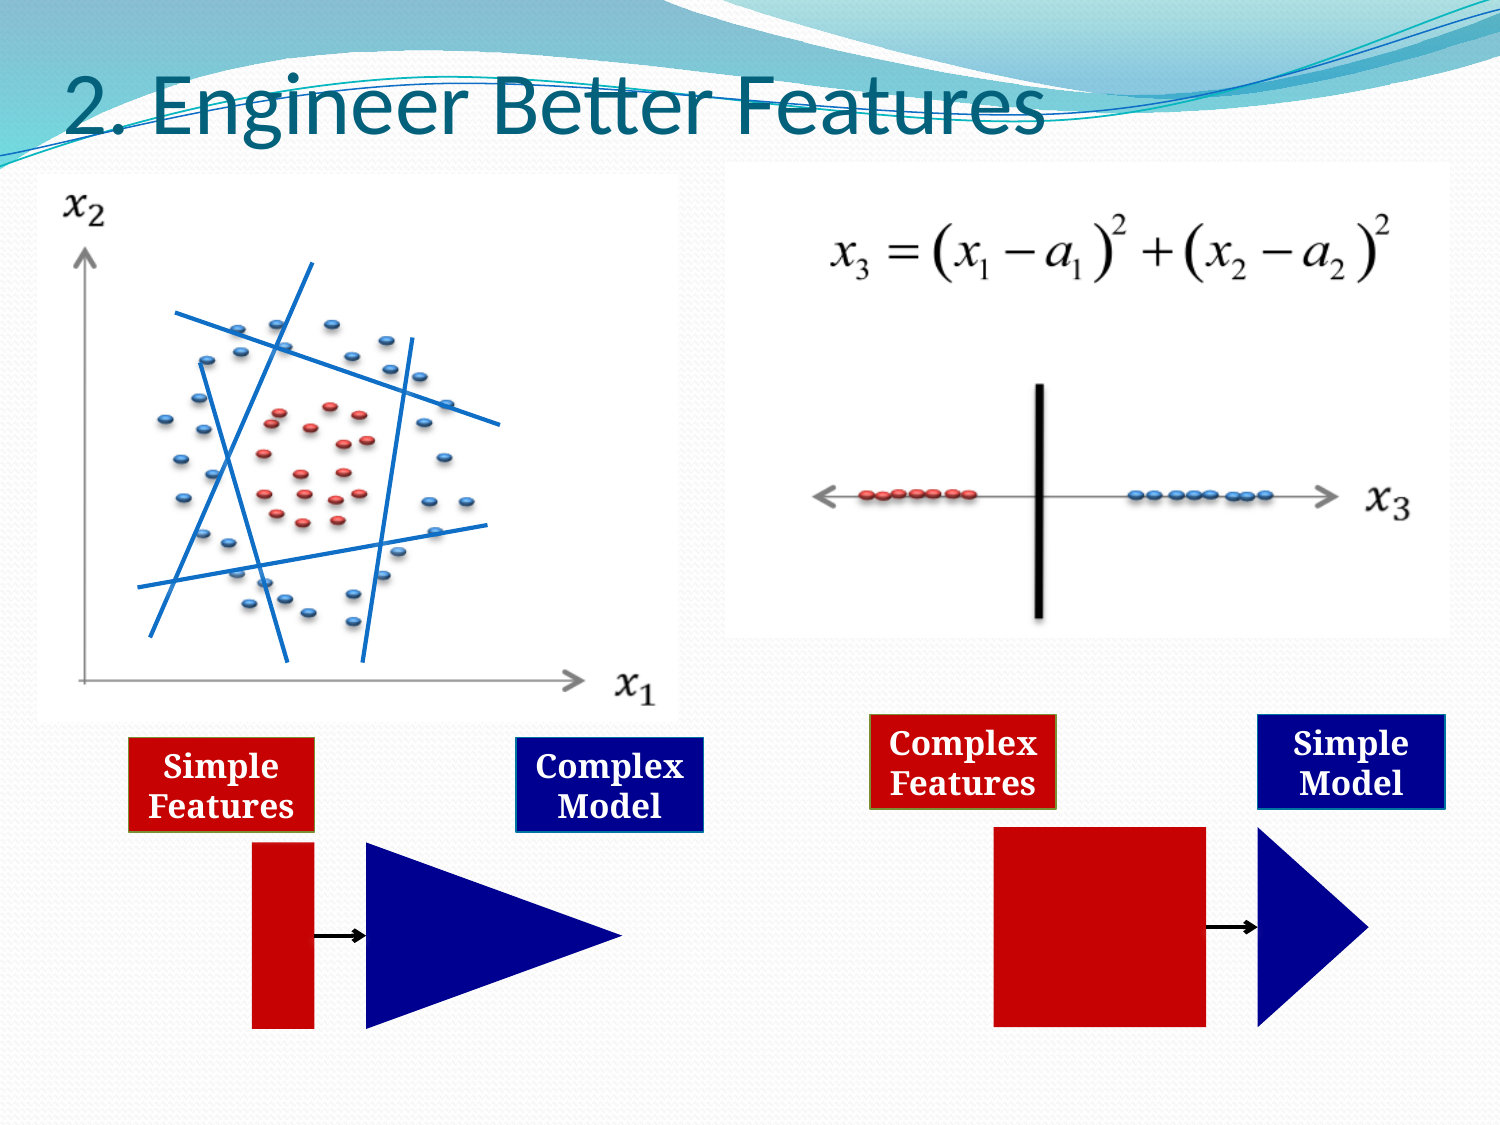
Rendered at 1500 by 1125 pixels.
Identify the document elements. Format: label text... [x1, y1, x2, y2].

picture [37, 174, 678, 723]
picture [724, 162, 1451, 638]
title 2. Engineer Better Features [62, 37, 1356, 153]
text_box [137, 262, 501, 663]
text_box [128, 737, 704, 1030]
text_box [869, 714, 1446, 1028]
